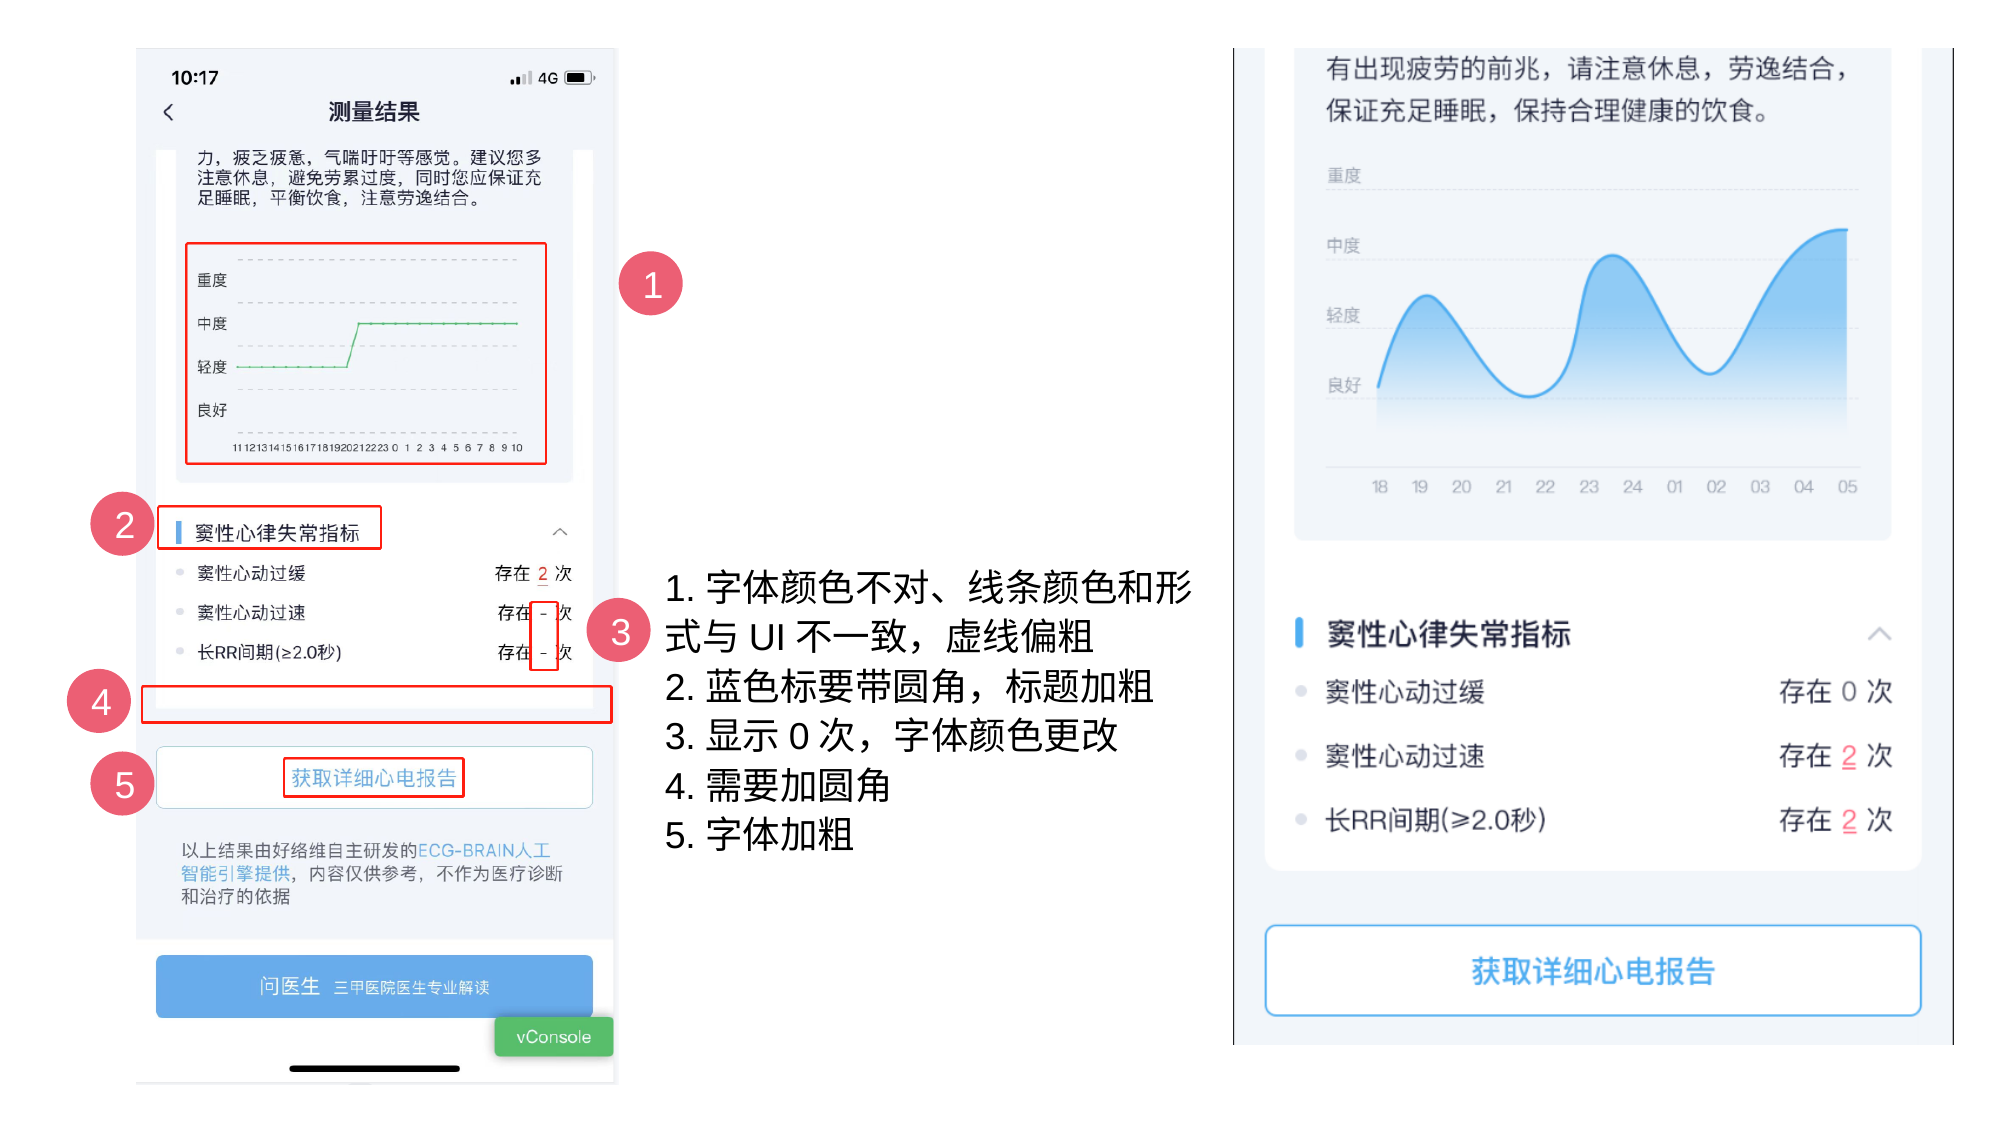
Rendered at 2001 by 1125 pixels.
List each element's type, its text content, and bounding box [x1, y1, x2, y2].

text_box 4 [65, 667, 132, 734]
text_box 2 [89, 490, 136, 557]
picture [1233, 48, 1954, 1045]
picture [136, 48, 619, 1085]
text_box 3 [619, 596, 652, 663]
text_box 5 [89, 750, 136, 817]
text_box 1.字体颜色不对、线条颜色和形式与UI不一致，虚线偏粗 2.蓝色标要带圆角，标题加粗 3.显示0次，字体颜色更改 4.需要加圆角 5.字体加粗 [650, 551, 1212, 1125]
text_box 1 [619, 250, 684, 317]
